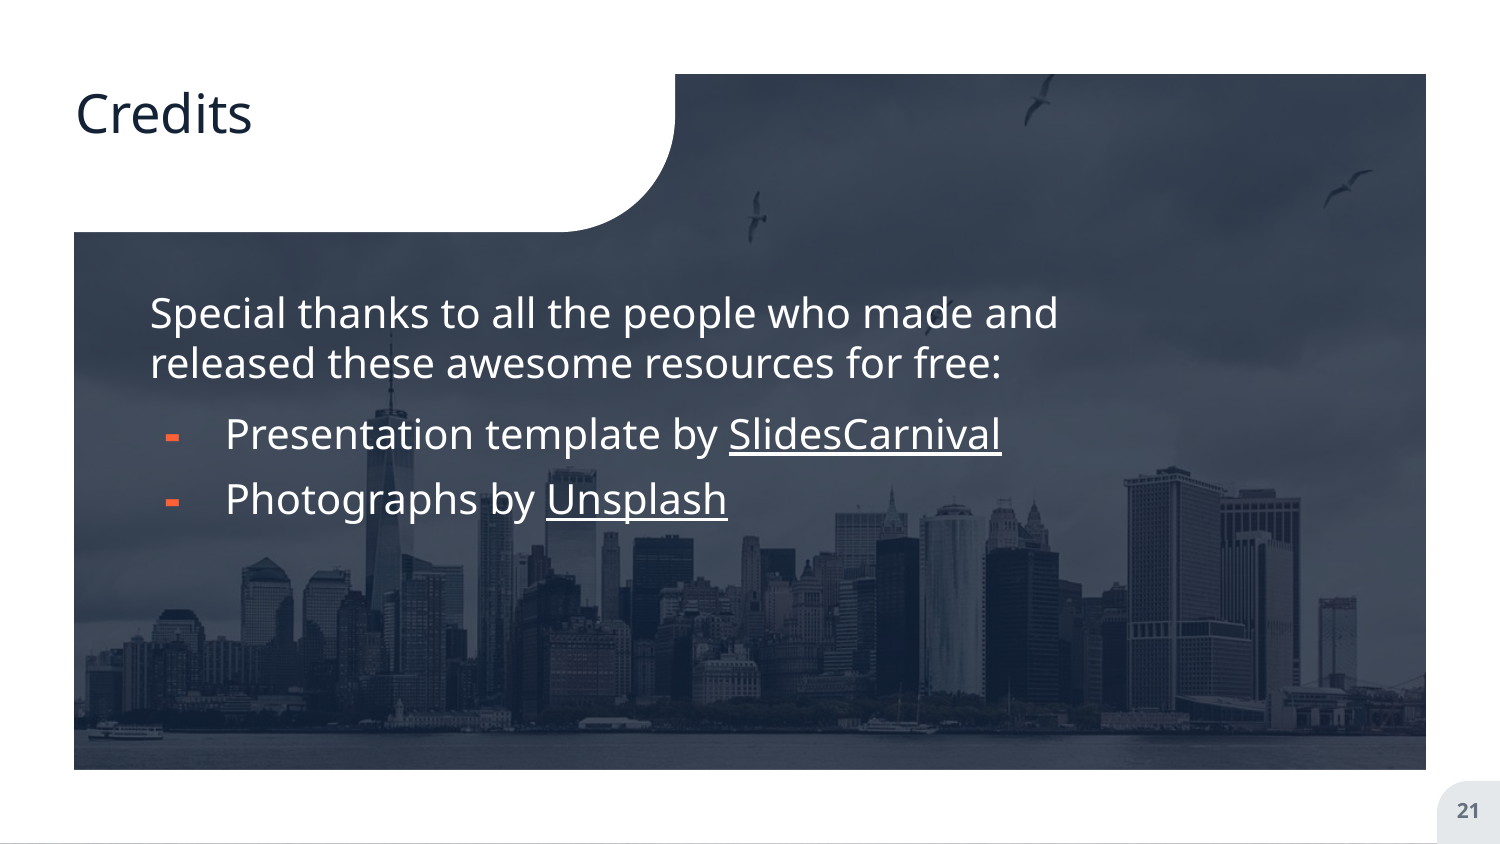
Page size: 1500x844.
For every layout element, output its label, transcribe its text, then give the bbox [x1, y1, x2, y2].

slide_number 21 [1437, 780, 1500, 844]
title Credits [75, 0, 596, 233]
list Special thanks to all the people who made and released these awesome resources for free: Presentation template by SlidesCarnival Photographs by Unsplash [149, 286, 1125, 719]
